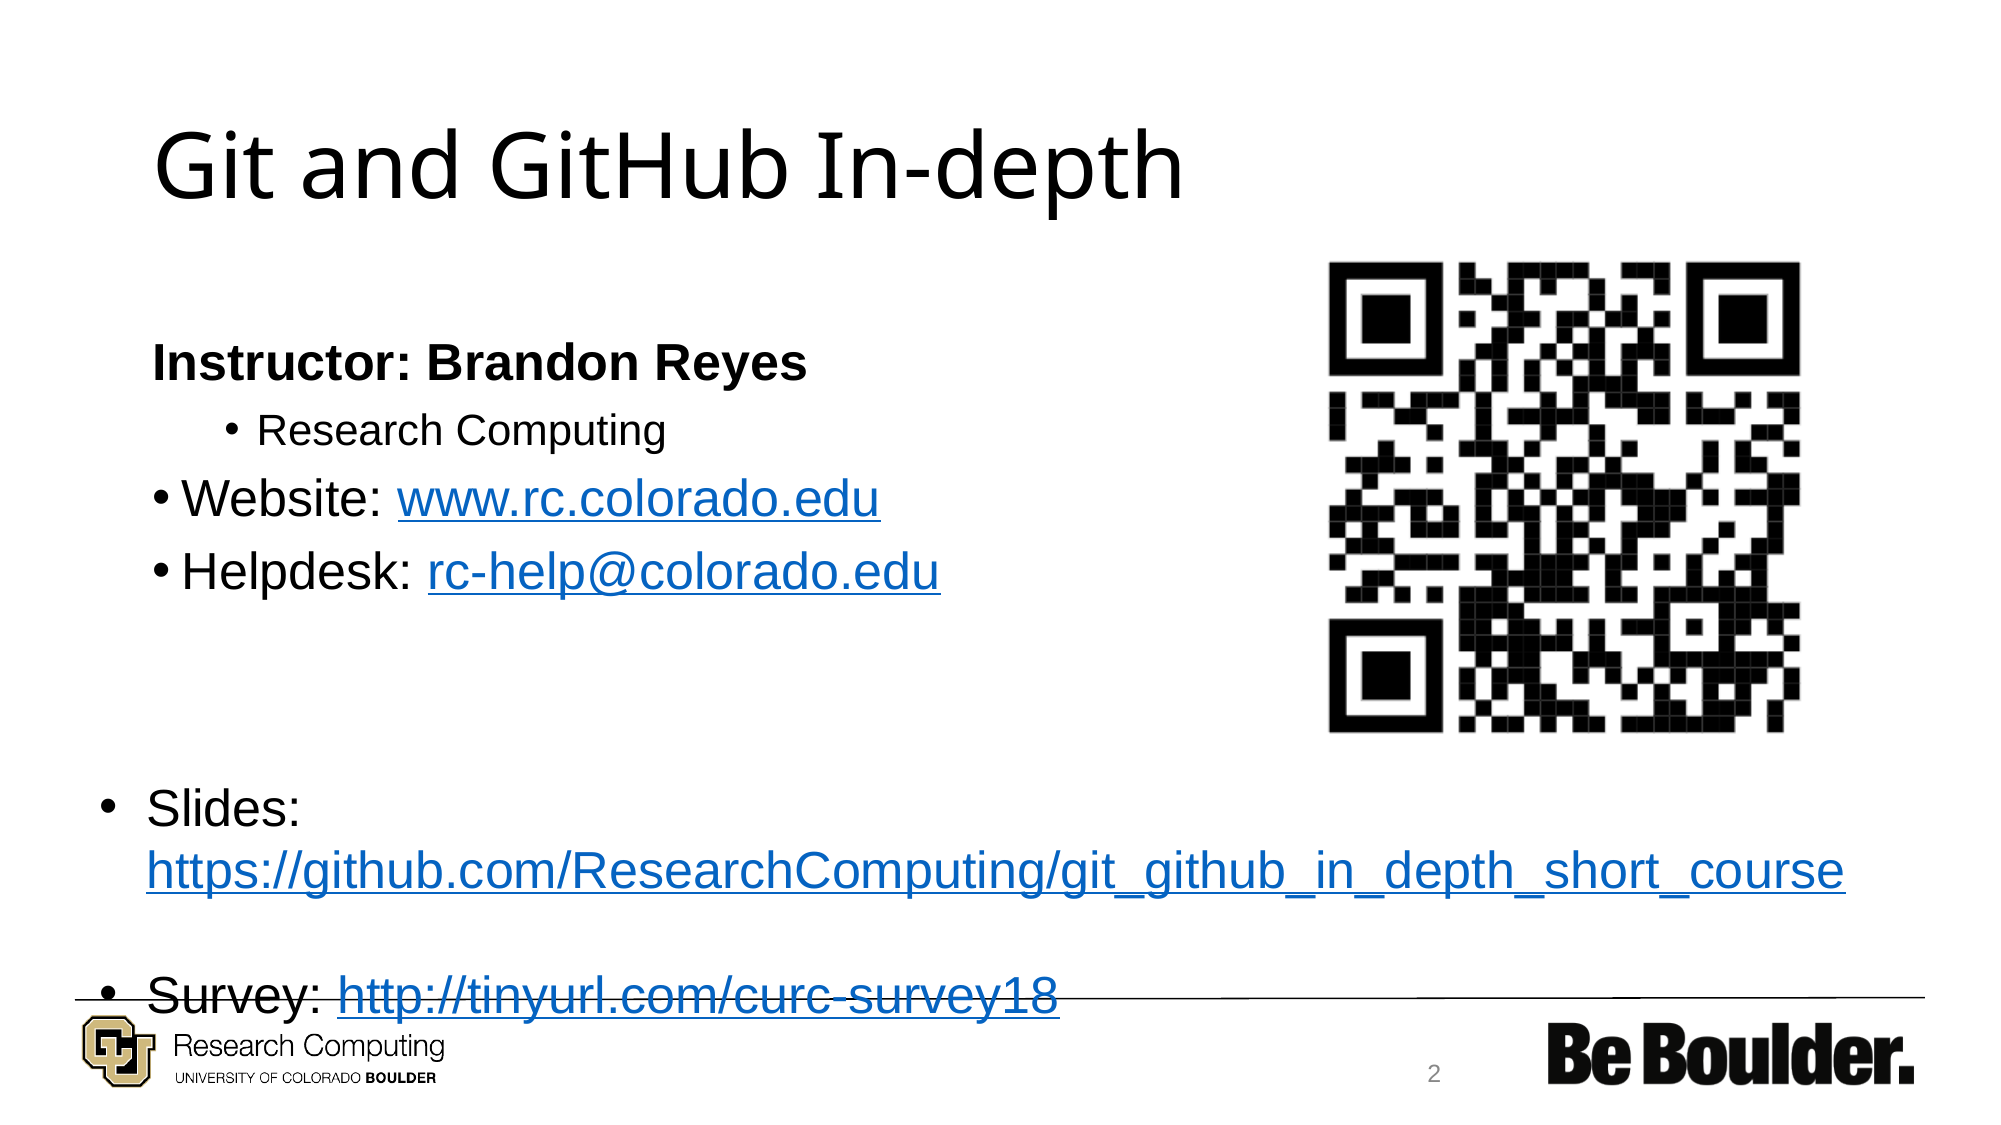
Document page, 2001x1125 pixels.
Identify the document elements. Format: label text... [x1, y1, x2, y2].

title Git and GitHub In-depth [137, 59, 1863, 278]
picture [1319, 252, 1820, 748]
picture [81, 1015, 444, 1088]
picture [1524, 1015, 1938, 1088]
text_box Slides: https://github.com/ResearchComputing/git_github_in_depth_short_course Survey: http://tinyurl.com/curc-survey18 [84, 766, 1863, 1032]
slide_number 2 [1412, 1042, 1525, 1103]
list Instructor: Brandon Reyes Research Computing Website: www.rc.colorado.edu Helpdesk: rc-help@colorado.edu [137, 327, 1840, 766]
